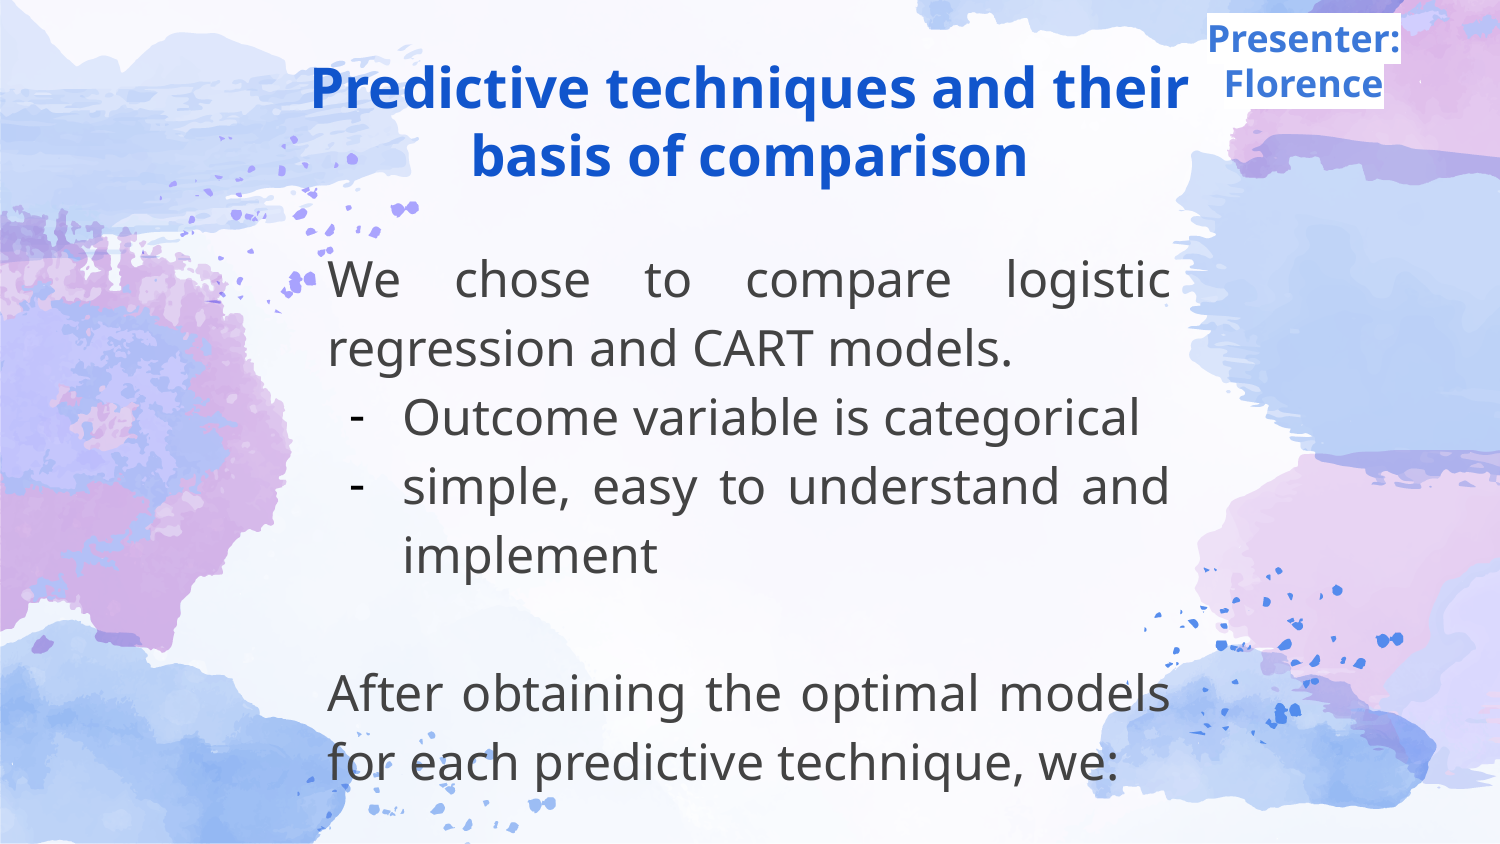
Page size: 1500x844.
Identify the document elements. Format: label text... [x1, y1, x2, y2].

picture [0, 0, 1500, 844]
text_box Presenter: Florence [1107, 0, 1500, 80]
title Predictive techniques and their basis of comparison [268, 37, 1232, 121]
subtitle We chose to compare logistic regression and CART models. Outcome variable is categorical simple, easy to understand and implement After obtaining the optimal models for each predictive technique, we: Compare between Logistic and CART accuracies Consider the practicality of implementation of each model [312, 223, 1187, 737]
